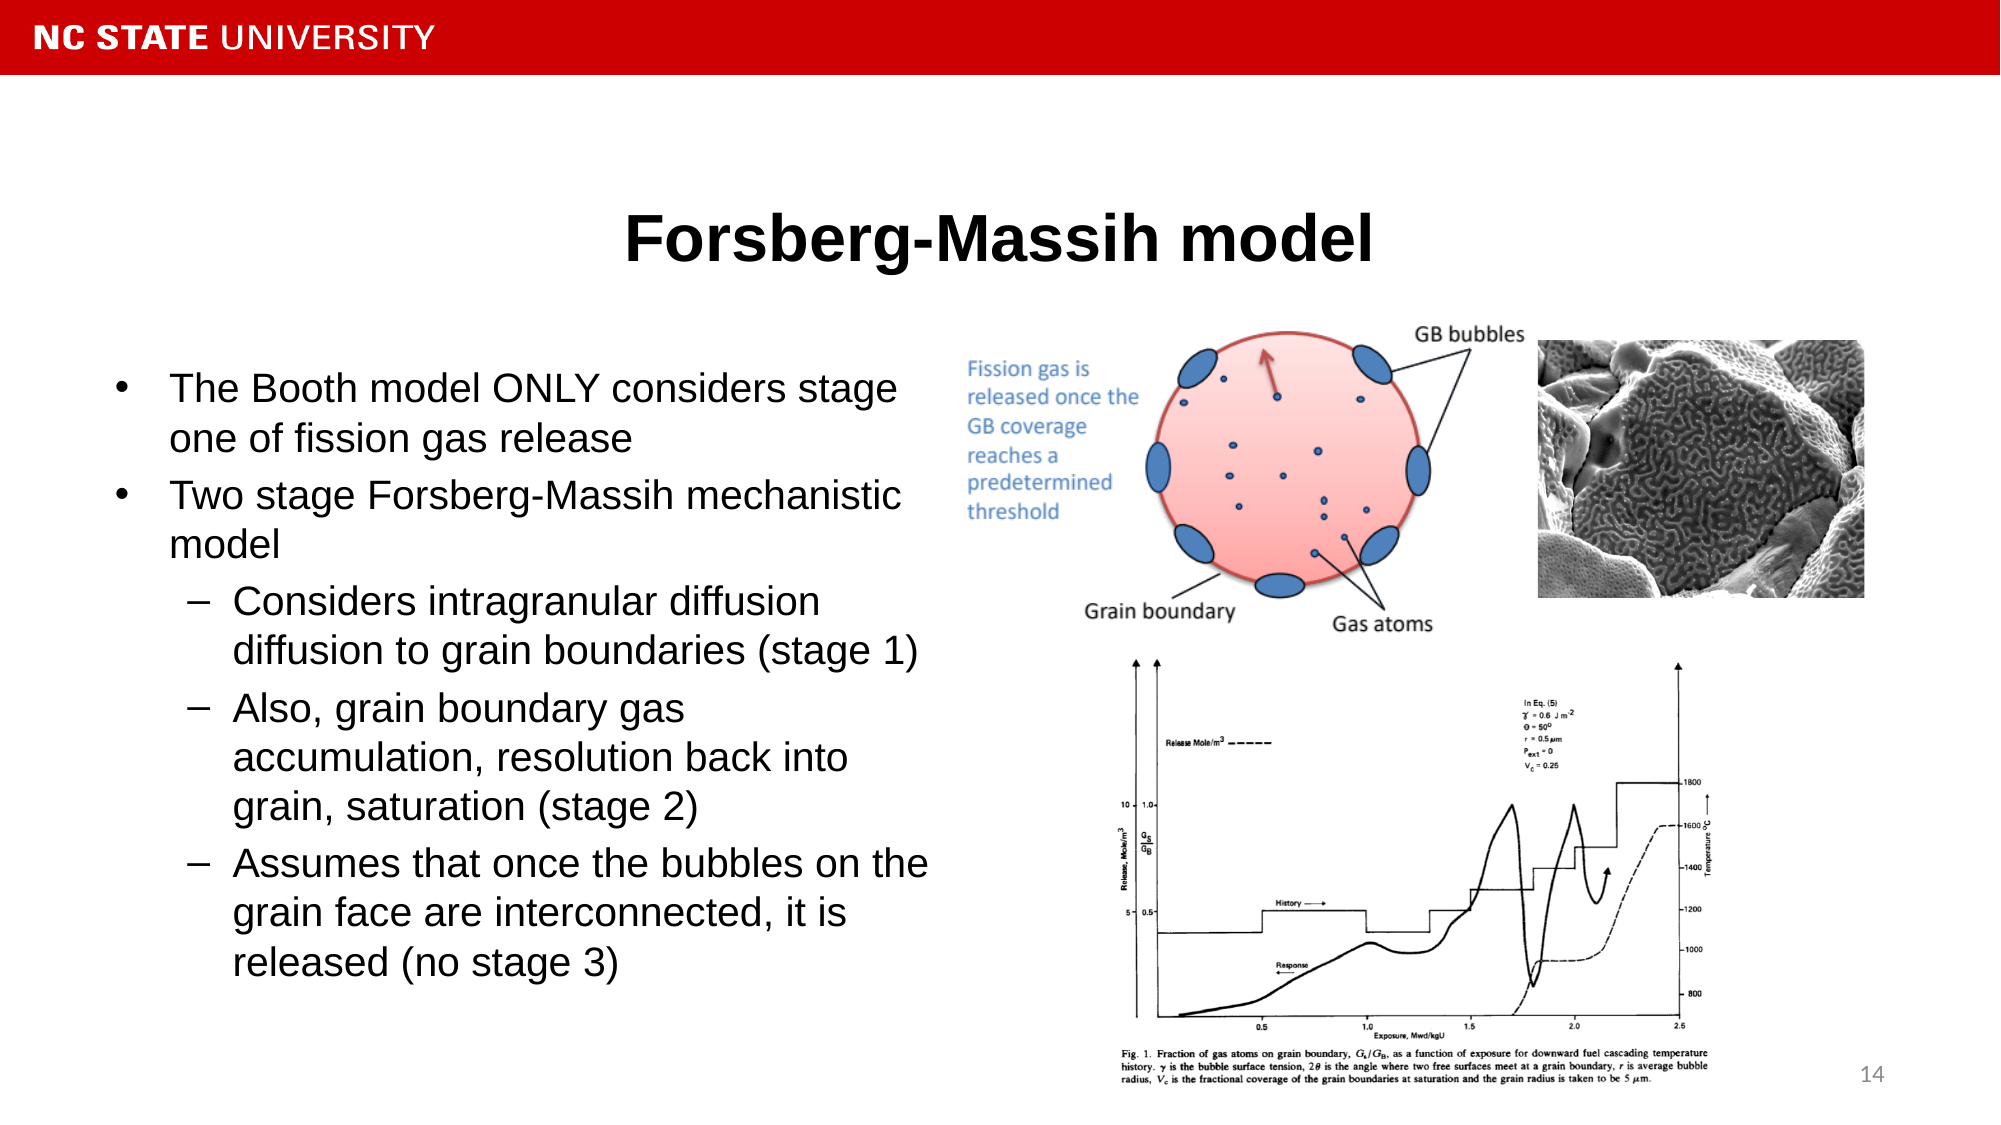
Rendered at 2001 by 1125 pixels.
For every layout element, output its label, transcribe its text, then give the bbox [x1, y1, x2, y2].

title Forsberg-Massih model [99, 147, 1900, 323]
list The Booth model ONLY considers stage one of fission gas release Two stage Forsberg-Massih mechanistic model Considers intragranular diffusion diffusion to grain boundaries (stage 1) Also, grain boundary gas accumulation, resolution back into grain, saturation (stage 2) Assumes that once the bubbles on the grain face are interconnected, it is released (no stage 3) [99, 354, 953, 1005]
picture [0, 0, 2000, 75]
picture [952, 310, 1865, 1089]
slide_number 14 [1433, 1042, 1900, 1103]
